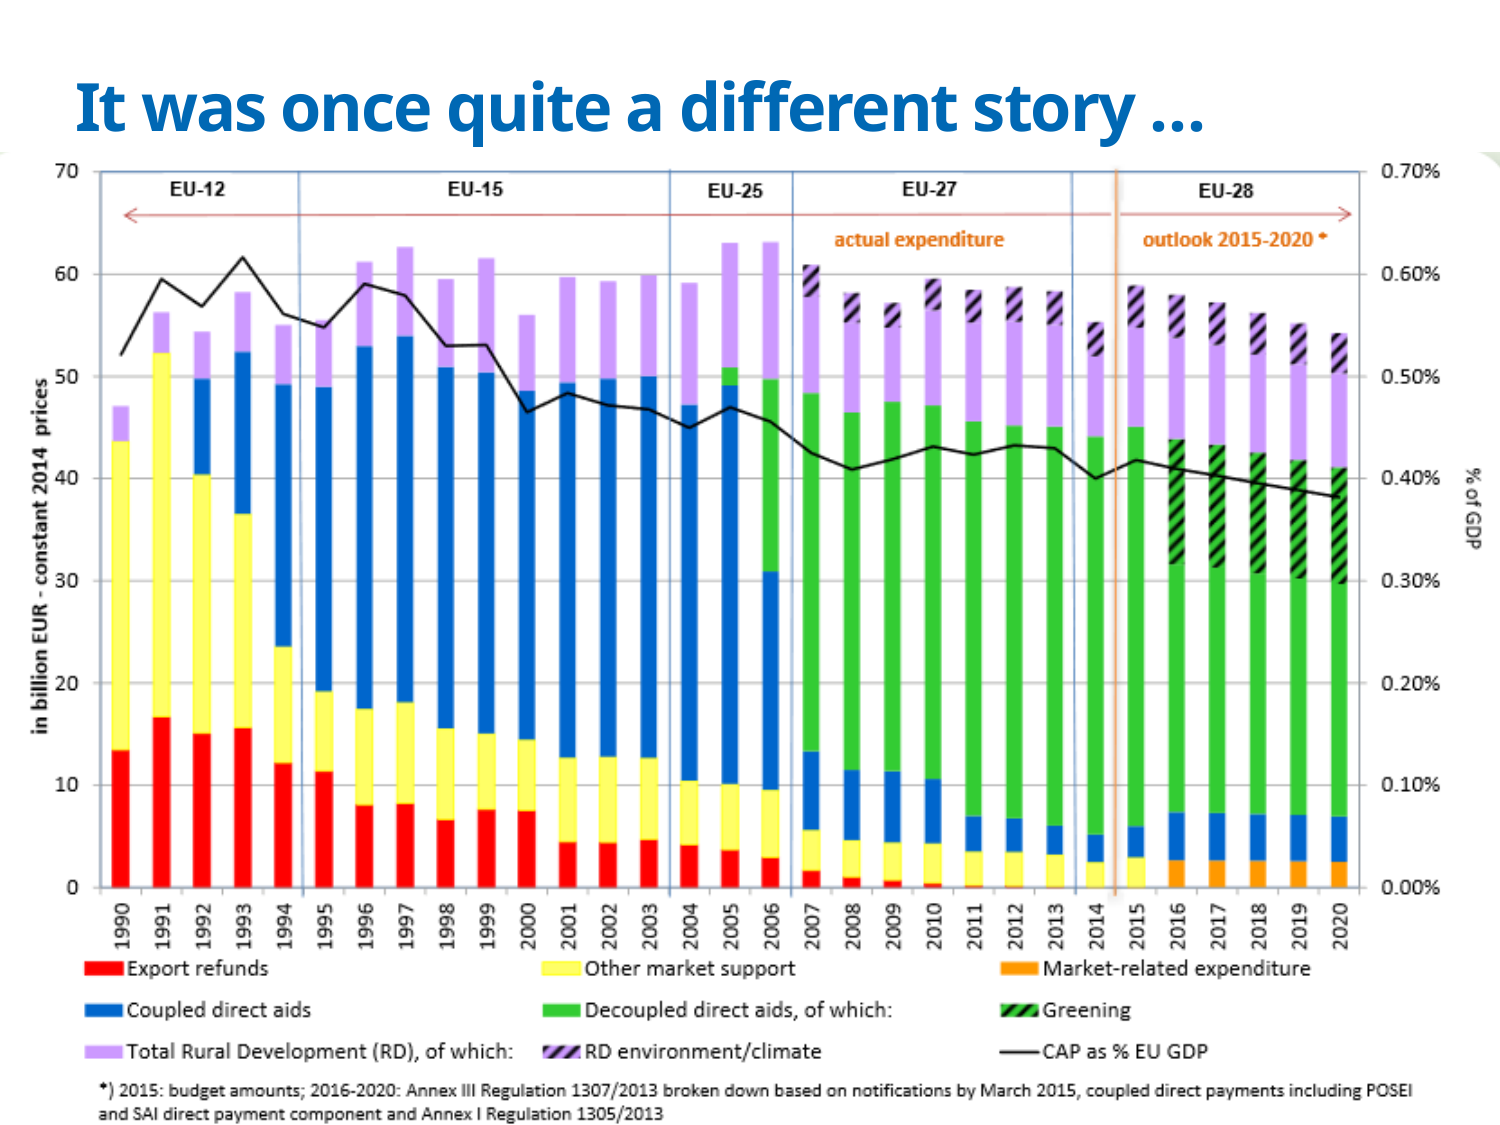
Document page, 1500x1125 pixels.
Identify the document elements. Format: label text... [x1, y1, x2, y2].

title It was once quite a different story … [75, 0, 1425, 147]
picture [0, 152, 1500, 1125]
